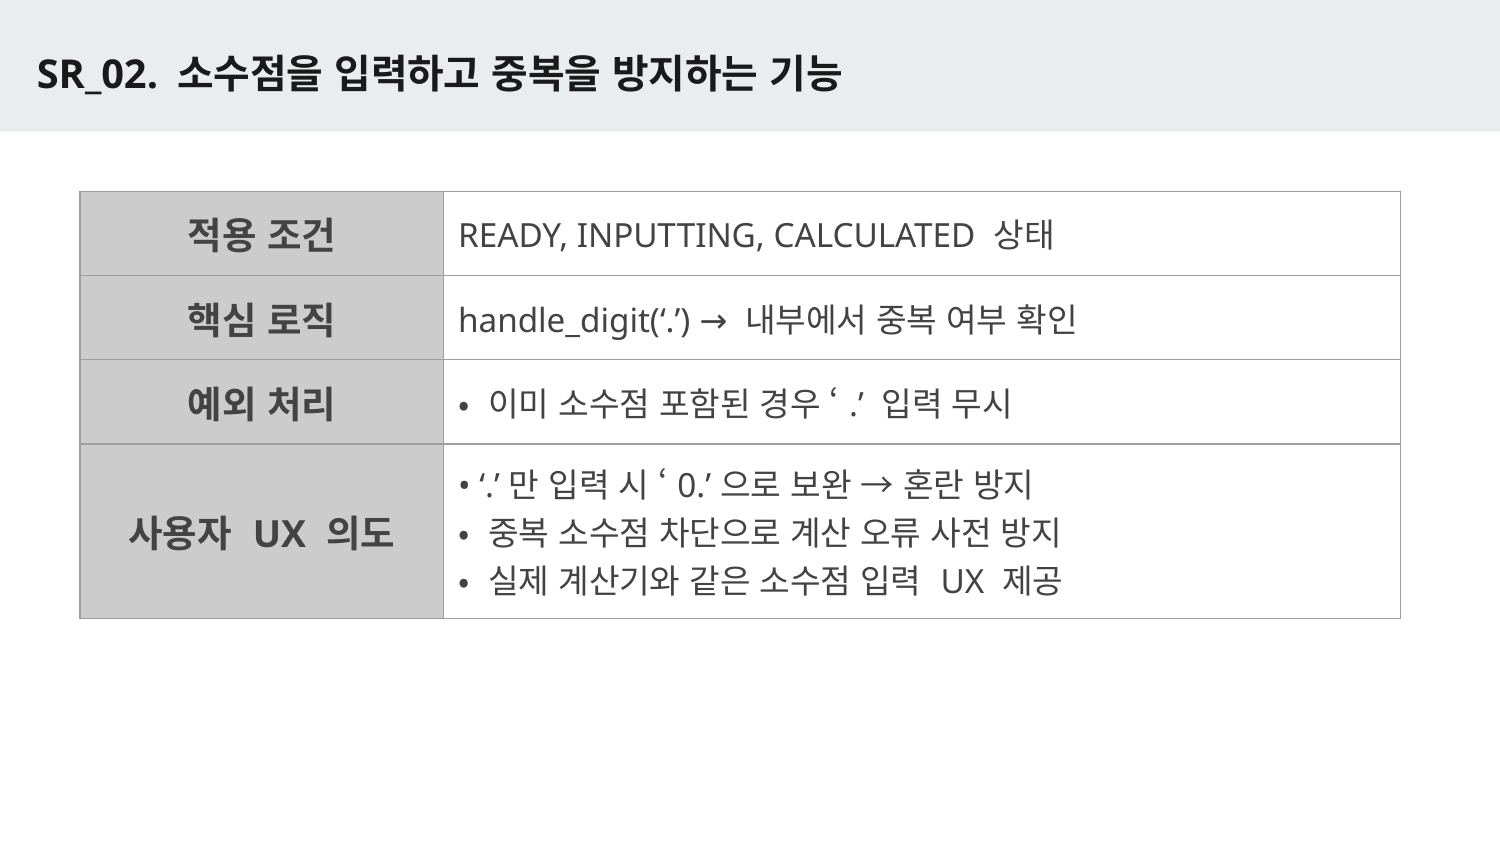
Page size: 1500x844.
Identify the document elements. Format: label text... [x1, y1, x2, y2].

title SR_02. 소수점을 입력하고 중복을 방지하는 기능 [21, 27, 1284, 116]
table_cell • 이미 소수점 포함된 경우 ‘.’ 입력 무시 [444, 360, 1400, 443]
table_cell • ‘.’만 입력 시 ‘0.’으로 보완 → 혼란 방지 • 중복 소수점 차단으로 계산 오류 사전 방지 • 실제 계산기와 같은 소수점 입력 UX 제공 [444, 445, 1400, 618]
table_cell 사용자 UX 의도 [81, 445, 443, 618]
table_cell 예외 처리 [81, 360, 443, 443]
table_header 적용 조건 [81, 192, 443, 275]
table_cell 핵심 로직 [81, 276, 443, 359]
table_cell handle_digit(‘.’) → 내부에서 중복 여부 확인 [444, 276, 1400, 359]
table_header READY, INPUTTING, CALCULATED 상태 [444, 192, 1400, 275]
